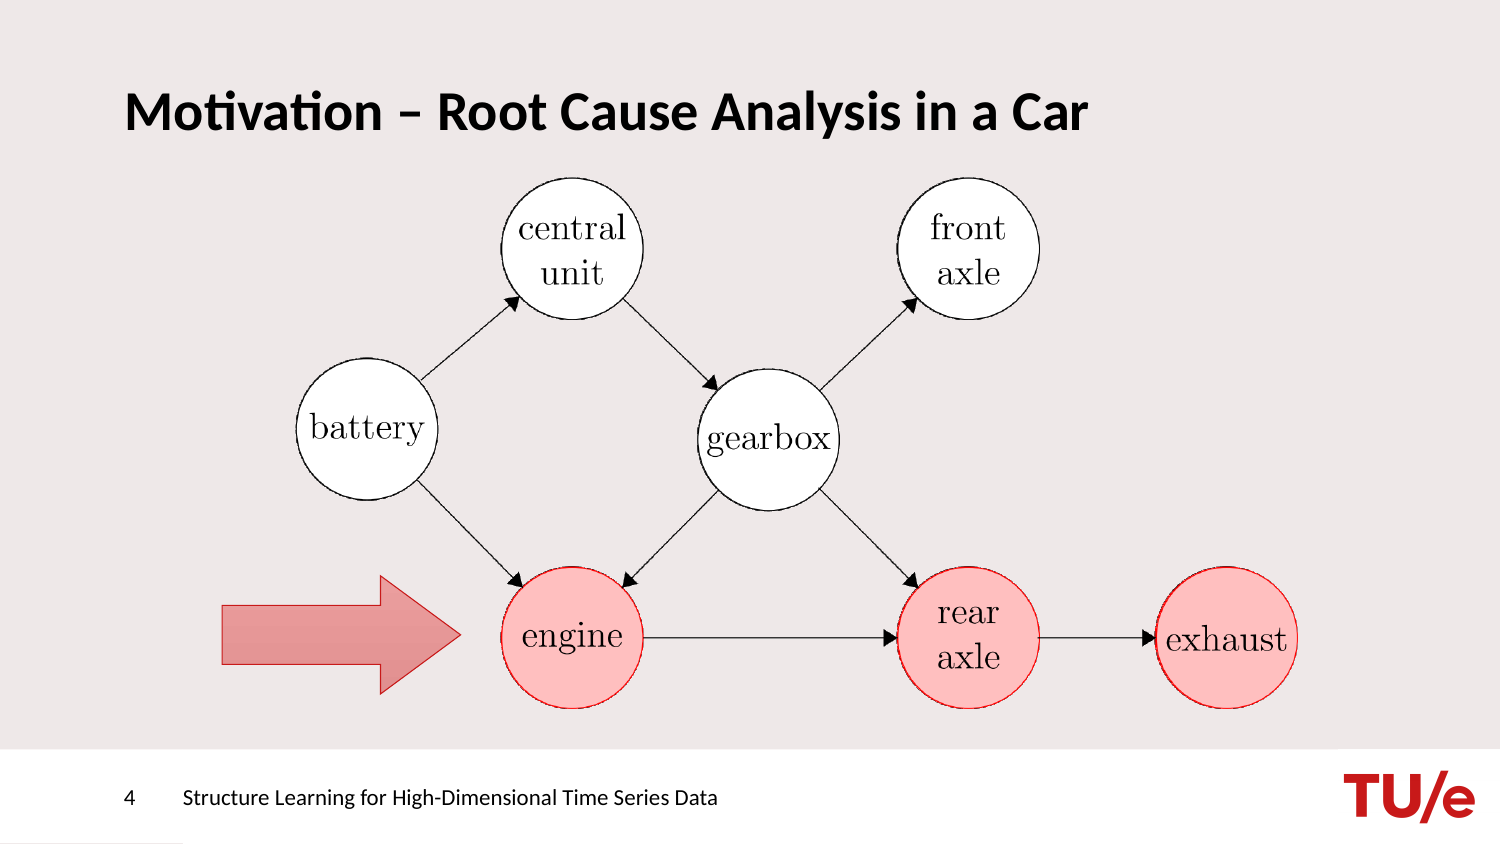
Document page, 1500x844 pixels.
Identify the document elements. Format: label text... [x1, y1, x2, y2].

text_box [221, 604, 295, 665]
footer Structure Learning for High-Dimensional Time Series Data [183, 749, 1339, 844]
picture [1339, 749, 1500, 844]
slide_number 4 [0, 749, 183, 844]
title Motivation – Root Cause Analysis in a Car [124, 85, 1397, 174]
picture [295, 177, 1298, 709]
